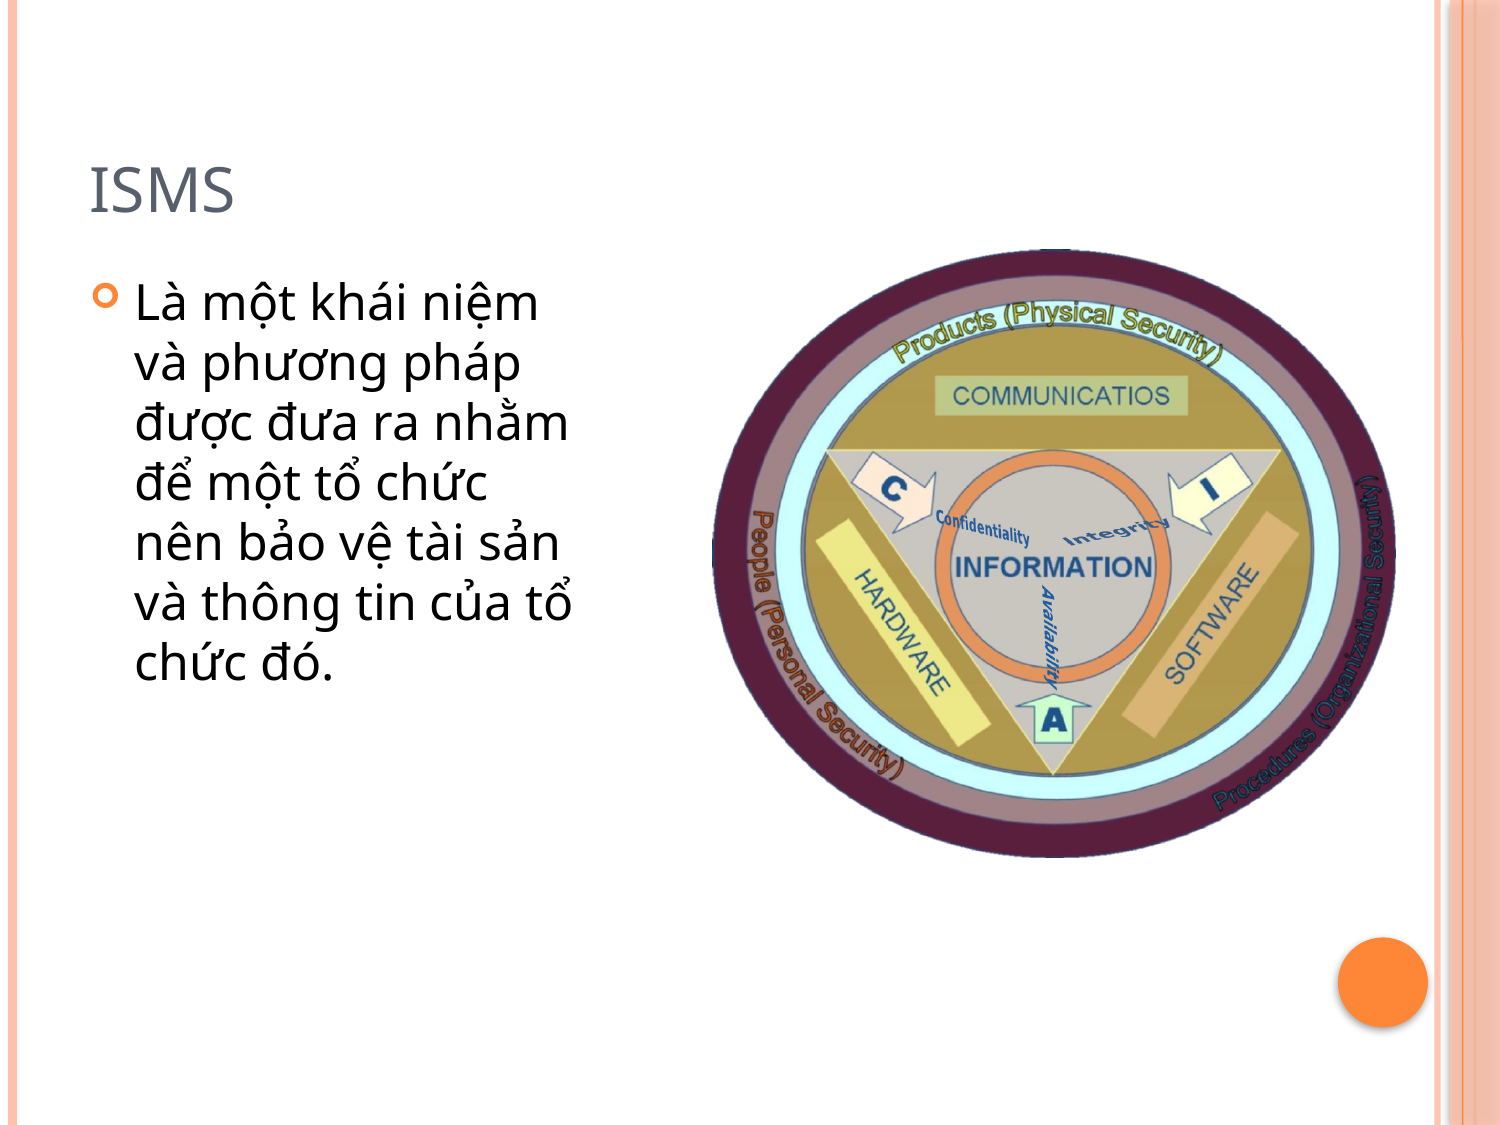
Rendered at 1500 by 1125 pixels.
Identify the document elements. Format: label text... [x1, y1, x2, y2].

picture [711, 249, 1397, 859]
list Là một khái niệm và phương pháp được đưa ra nhằm để một tổ chức nên bảo vệ tài sản và thông tin của tổ chức đó. [75, 262, 600, 1062]
title ISMS [75, 45, 1300, 233]
